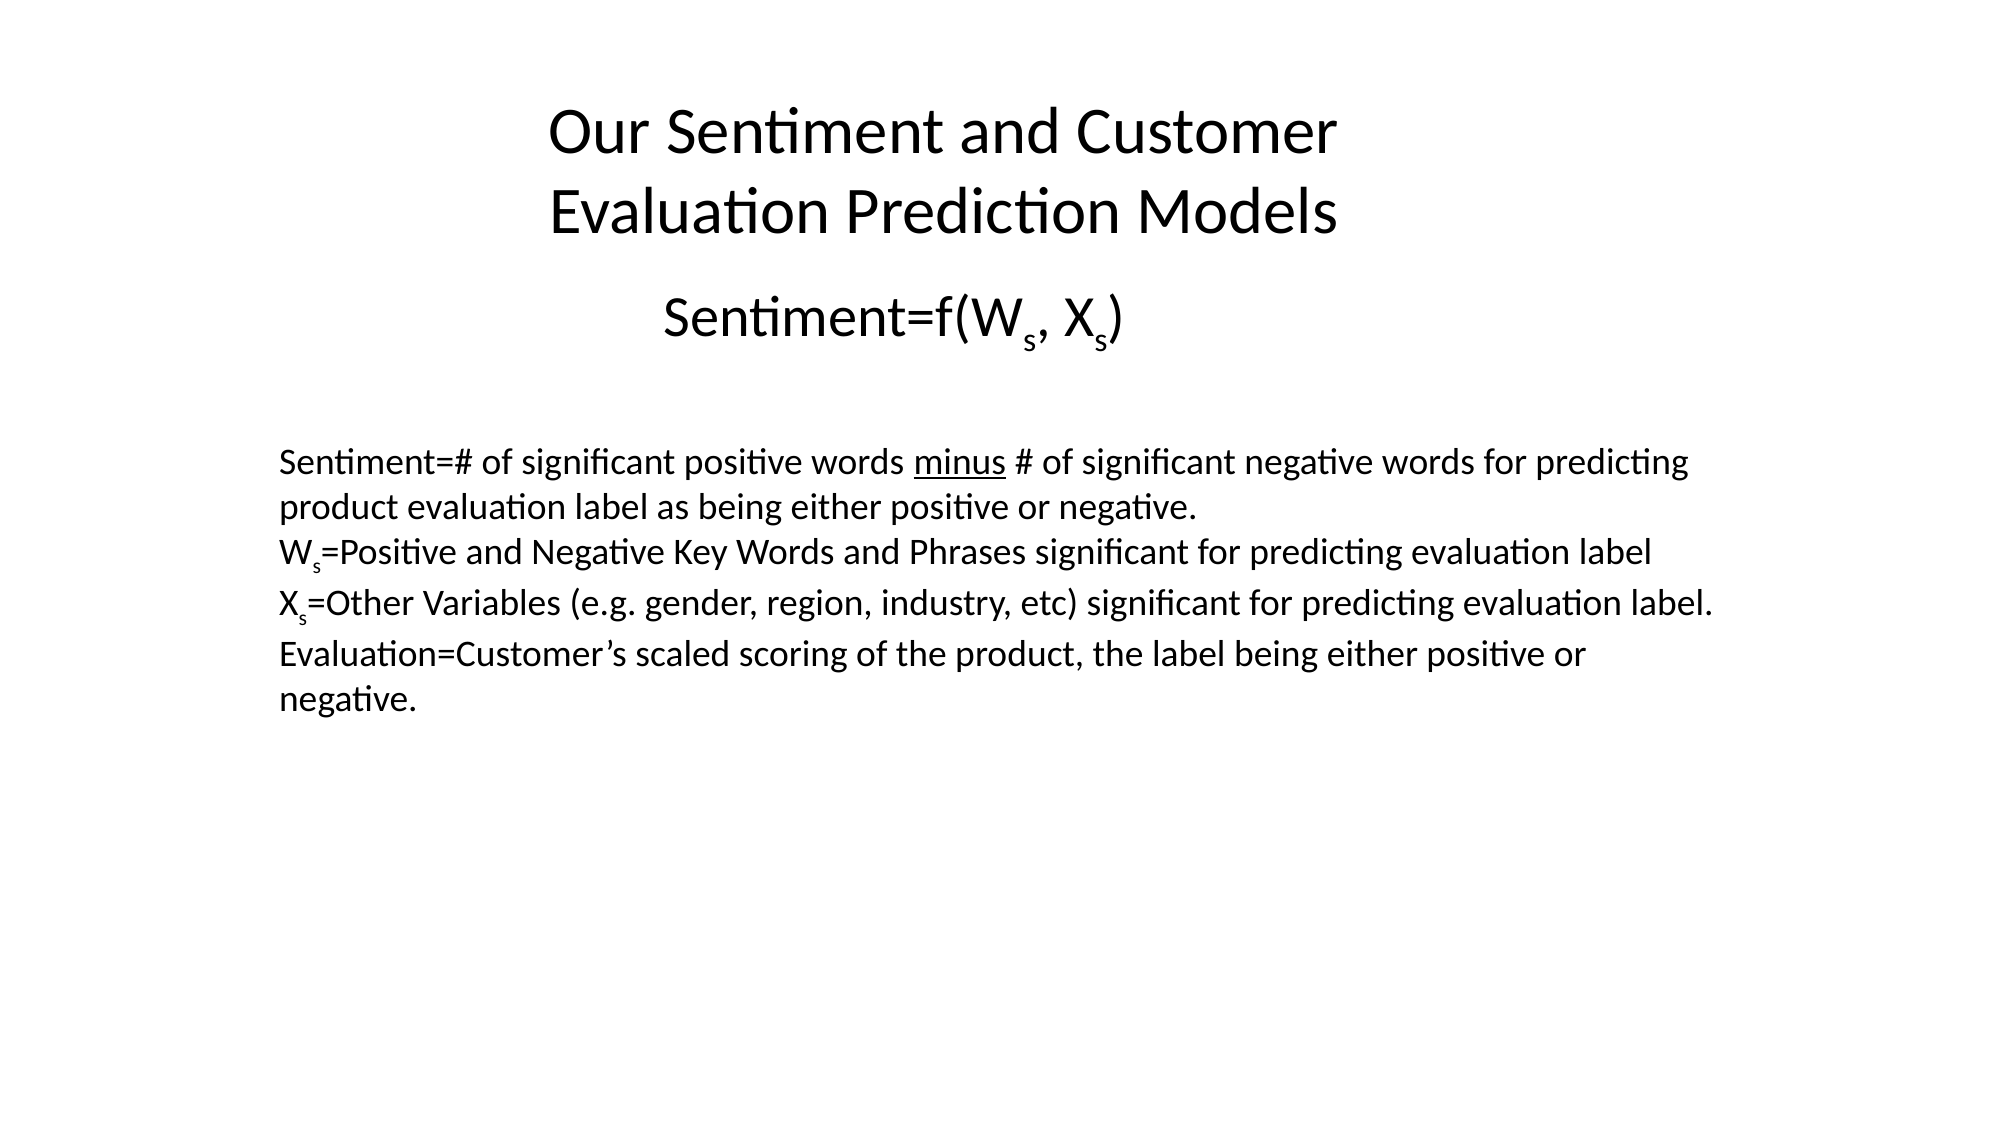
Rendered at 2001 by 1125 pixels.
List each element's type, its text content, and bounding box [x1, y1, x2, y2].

text_box Sentiment=# of significant positive words minus # of significant negative words for predicting product evaluation label as being either positive or negative. Ws=Positive and Negative Key Words and Phrases significant for predicting evaluation label Xs=Other Variables (e.g. gender, region, industry, etc) significant for predicting evaluation label. Evaluation=Customer’s scaled scoring of the product, the label being either positive or negative. [264, 429, 1736, 862]
text_box Our Sentiment and Customer Evaluation Prediction Models [437, 79, 1452, 255]
text_box Sentiment=f(Ws, Xs) [220, 271, 1569, 366]
